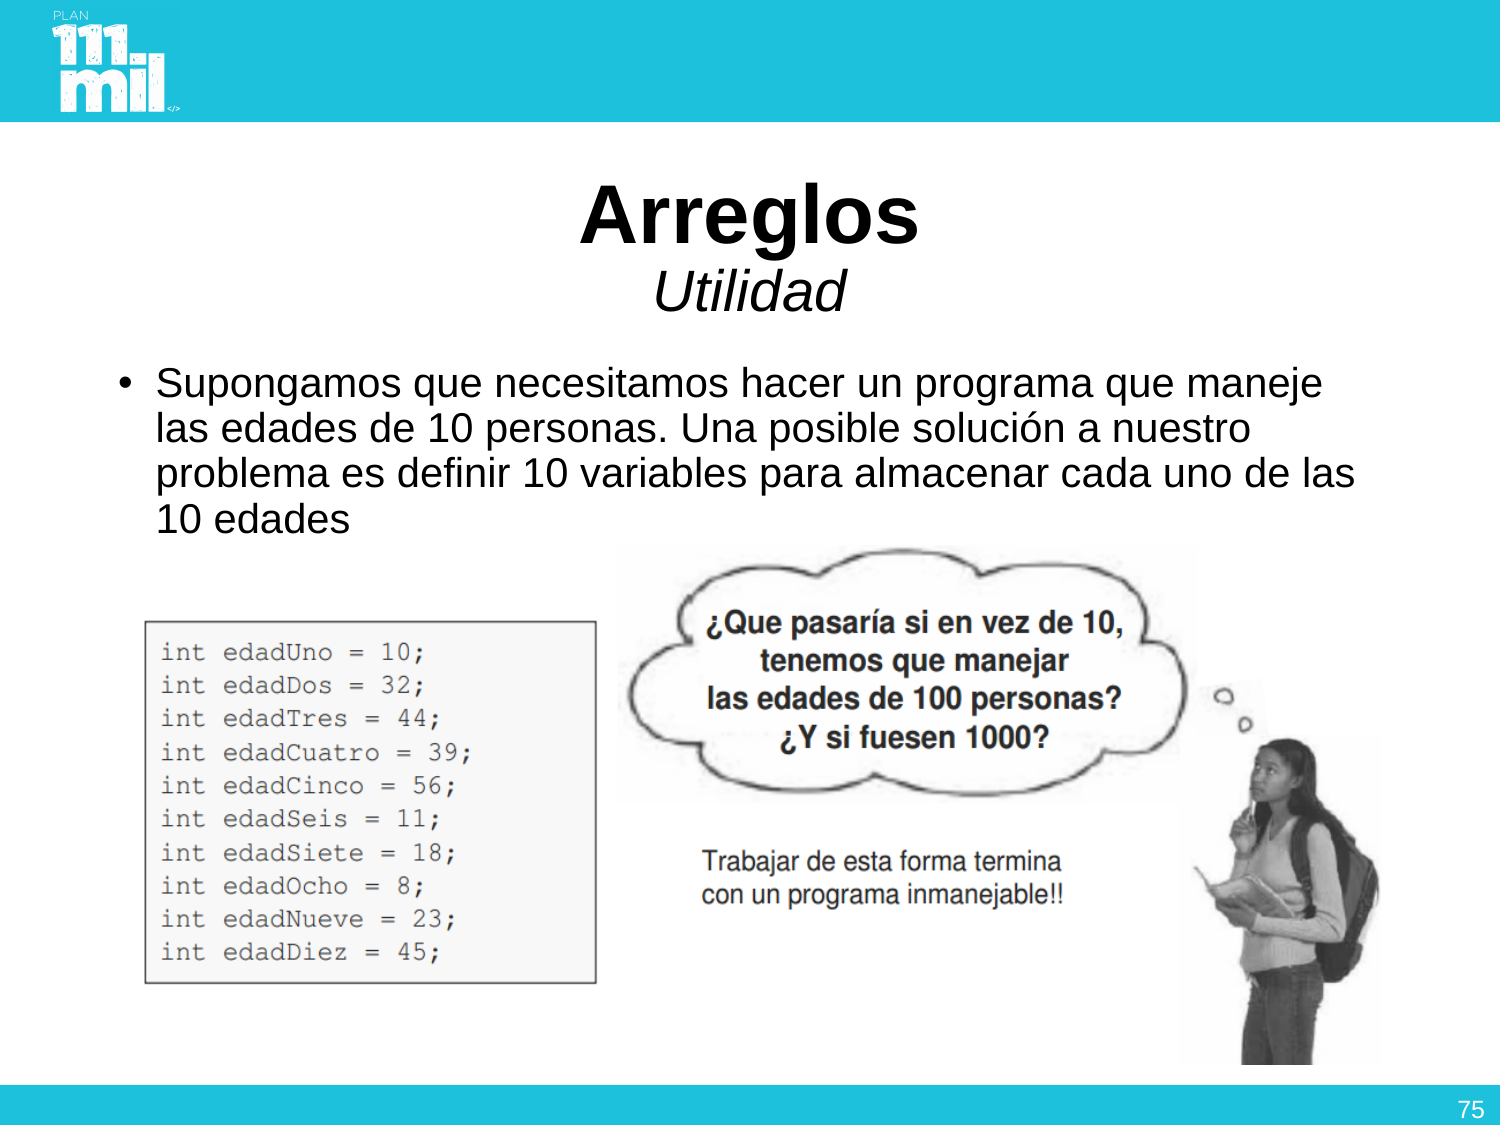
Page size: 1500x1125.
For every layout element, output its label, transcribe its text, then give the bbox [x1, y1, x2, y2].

slide_number 74 [1162, 1078, 1500, 1125]
picture [117, 545, 1383, 1065]
title Arreglos Utilidad [103, 147, 1397, 348]
list Supongamos que necesitamos hacer un programa que maneje las edades de 10 personas. Una posible solución a nuestro problema es definir 10 variables para almacenar cada uno de las 10 edades [103, 354, 1397, 1069]
